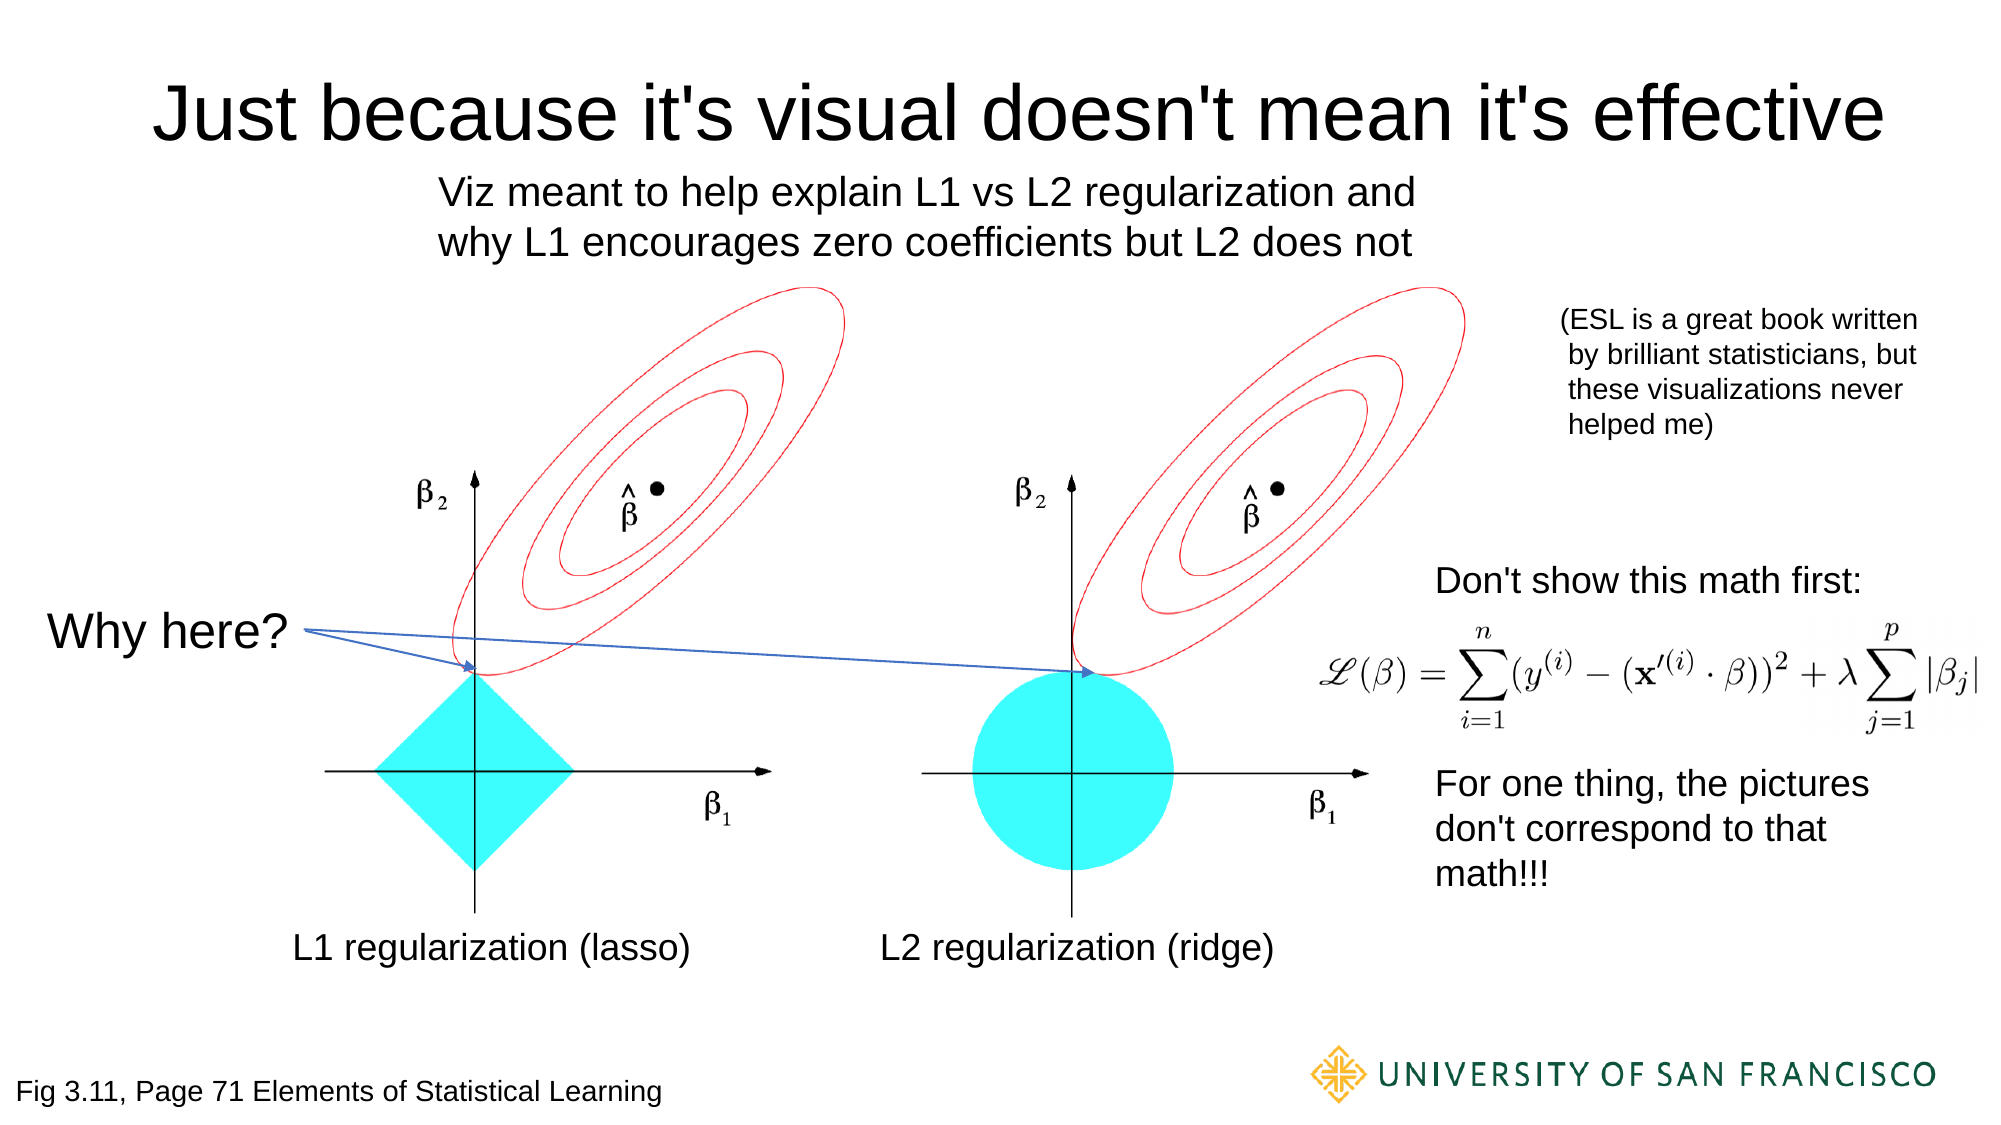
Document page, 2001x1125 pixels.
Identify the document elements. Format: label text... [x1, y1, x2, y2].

title Just because it's visual doesn't mean it's effective [137, 59, 1913, 170]
picture [1799, 616, 1985, 741]
text_box Fig 3.11, Page 71 Elements of Statistical Learning [0, 1065, 679, 1115]
text_box Why here? [32, 591, 304, 667]
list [323, 277, 1476, 925]
text_box L1 regularization (lasso) [277, 915, 707, 976]
text_box (ESL is a great book written by brilliant statisticians, but these visualizations never helped me) [1544, 293, 1967, 448]
text_box L2 regularization (ridge) [865, 925, 1290, 976]
text_box Viz meant to help explain L1 vs L2 regularization and why L1 encourages zero coefficients but L2 does not [423, 157, 1476, 272]
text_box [303, 629, 1095, 673]
picture [1316, 620, 1790, 736]
text_box For one thing, the pictures don't correspond to that math!!! [1476, 751, 1913, 901]
text_box Don't show this math first: [1476, 548, 1913, 609]
